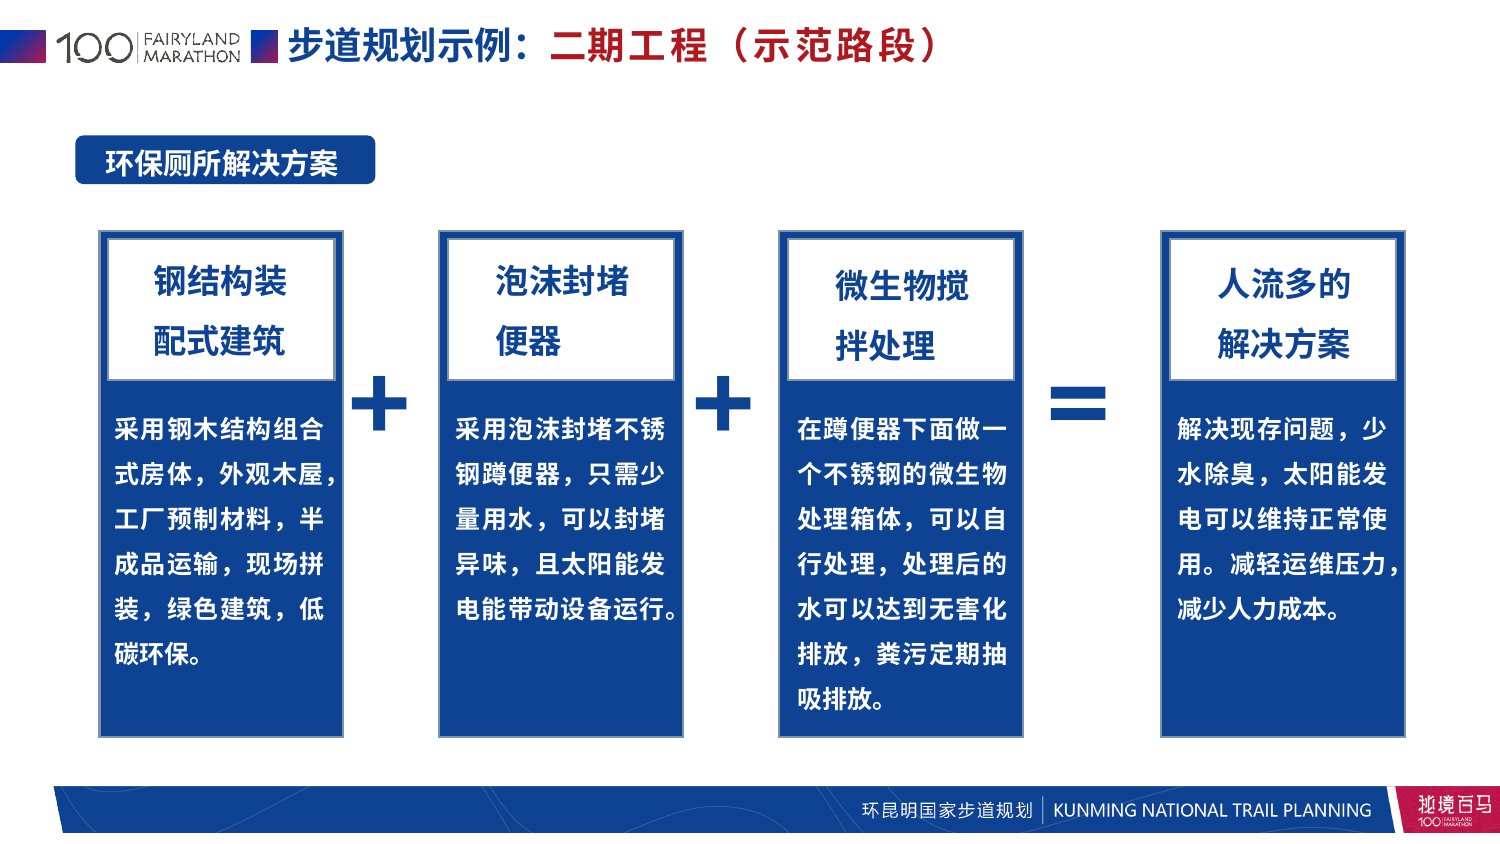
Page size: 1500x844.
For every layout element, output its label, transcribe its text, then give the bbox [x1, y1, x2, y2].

text_box = [1031, 255, 1101, 473]
text_box + [332, 255, 401, 473]
text_box 解决现存问题，少水除臭，太阳能发电可以维持正常使用。减轻运维压力，减少人力成本。 [1162, 391, 1403, 631]
picture [53, 786, 1500, 833]
text_box 采用钢木结构组合式房体，外观木屋，工厂预制材料，半成品运输，现场拼装，绿色建筑，低碳环保。 [99, 391, 340, 721]
text_box 环保厕所解决方案 [90, 120, 355, 188]
text_box 微生物搅拌处理 [820, 237, 985, 372]
text_box + [677, 255, 746, 473]
text_box [447, 238, 675, 381]
text_box 采用泡沫封堵不锈钢蹲便器，只需少量用水，可以封堵异味，且太阳能发电能带动设备运行。 [440, 391, 681, 631]
text_box [787, 238, 1015, 381]
text_box 在蹲便器下面做一个不锈钢的微生物处理箱体，可以自 行处理，处理后的水可以达到无害化排放，粪污定期抽 吸排放。 [782, 391, 1023, 721]
text_box 步道规划示例：二期工程（示范路段） [287, 19, 1380, 67]
text_box [1169, 238, 1397, 381]
text_box 钢结构装配式建筑 [138, 232, 303, 368]
picture [44, 19, 252, 74]
text_box [355, 134, 377, 186]
text_box [778, 230, 1024, 738]
text_box 人流多的解决方案 [1202, 235, 1367, 371]
text_box [74, 134, 90, 186]
text_box 泡沫封堵便器 [480, 232, 645, 368]
text_box [98, 230, 344, 738]
text_box [107, 238, 336, 381]
text_box [438, 230, 684, 738]
text_box [1160, 230, 1406, 738]
